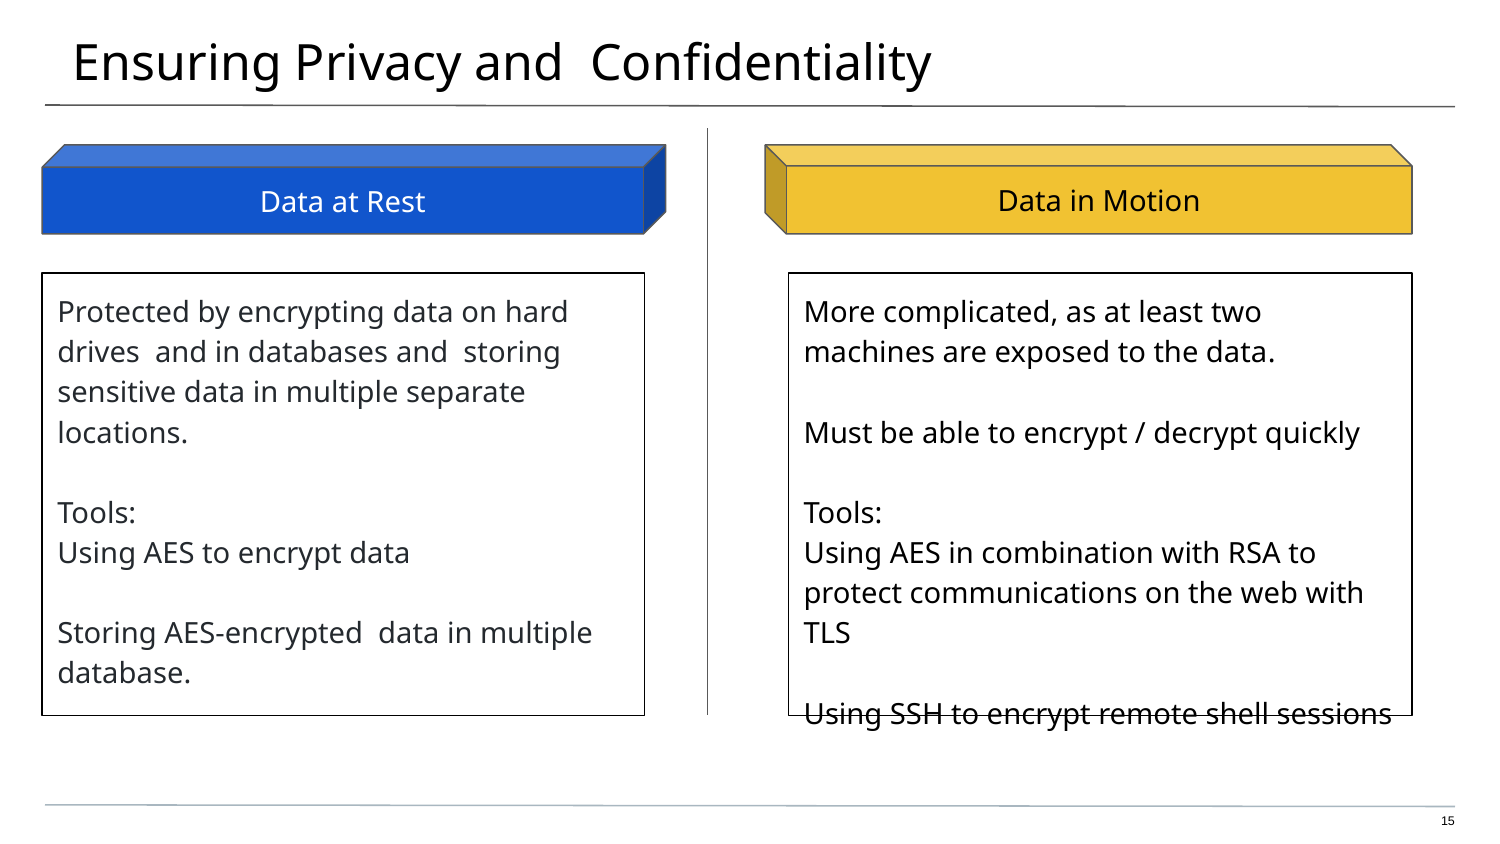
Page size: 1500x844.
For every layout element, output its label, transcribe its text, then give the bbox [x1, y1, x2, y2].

text_box More complicated, as at least two machines are exposed to the data. Must be able to encrypt / decrypt quickly Tools: Using AES in combination with RSA to protect communications on the web with TLS Using SSH to encrypt remote shell sessions [788, 273, 1412, 716]
slide_number 15 [1412, 813, 1455, 831]
table_cell 22 [766, 144, 1412, 165]
text_box Data at Rest [42, 144, 666, 234]
text_box Data in Motion [765, 144, 1413, 234]
text_box Protected by encrypting data on hard drives and in databases and storing sensitive data in multiple separate locations. Tools: Using AES to encrypt data Storing AES-encrypted data in multiple database. [42, 273, 645, 716]
title Ensuring Privacy and Confidentiality [0, 0, 1500, 88]
table_cell 23 [42, 145, 665, 167]
